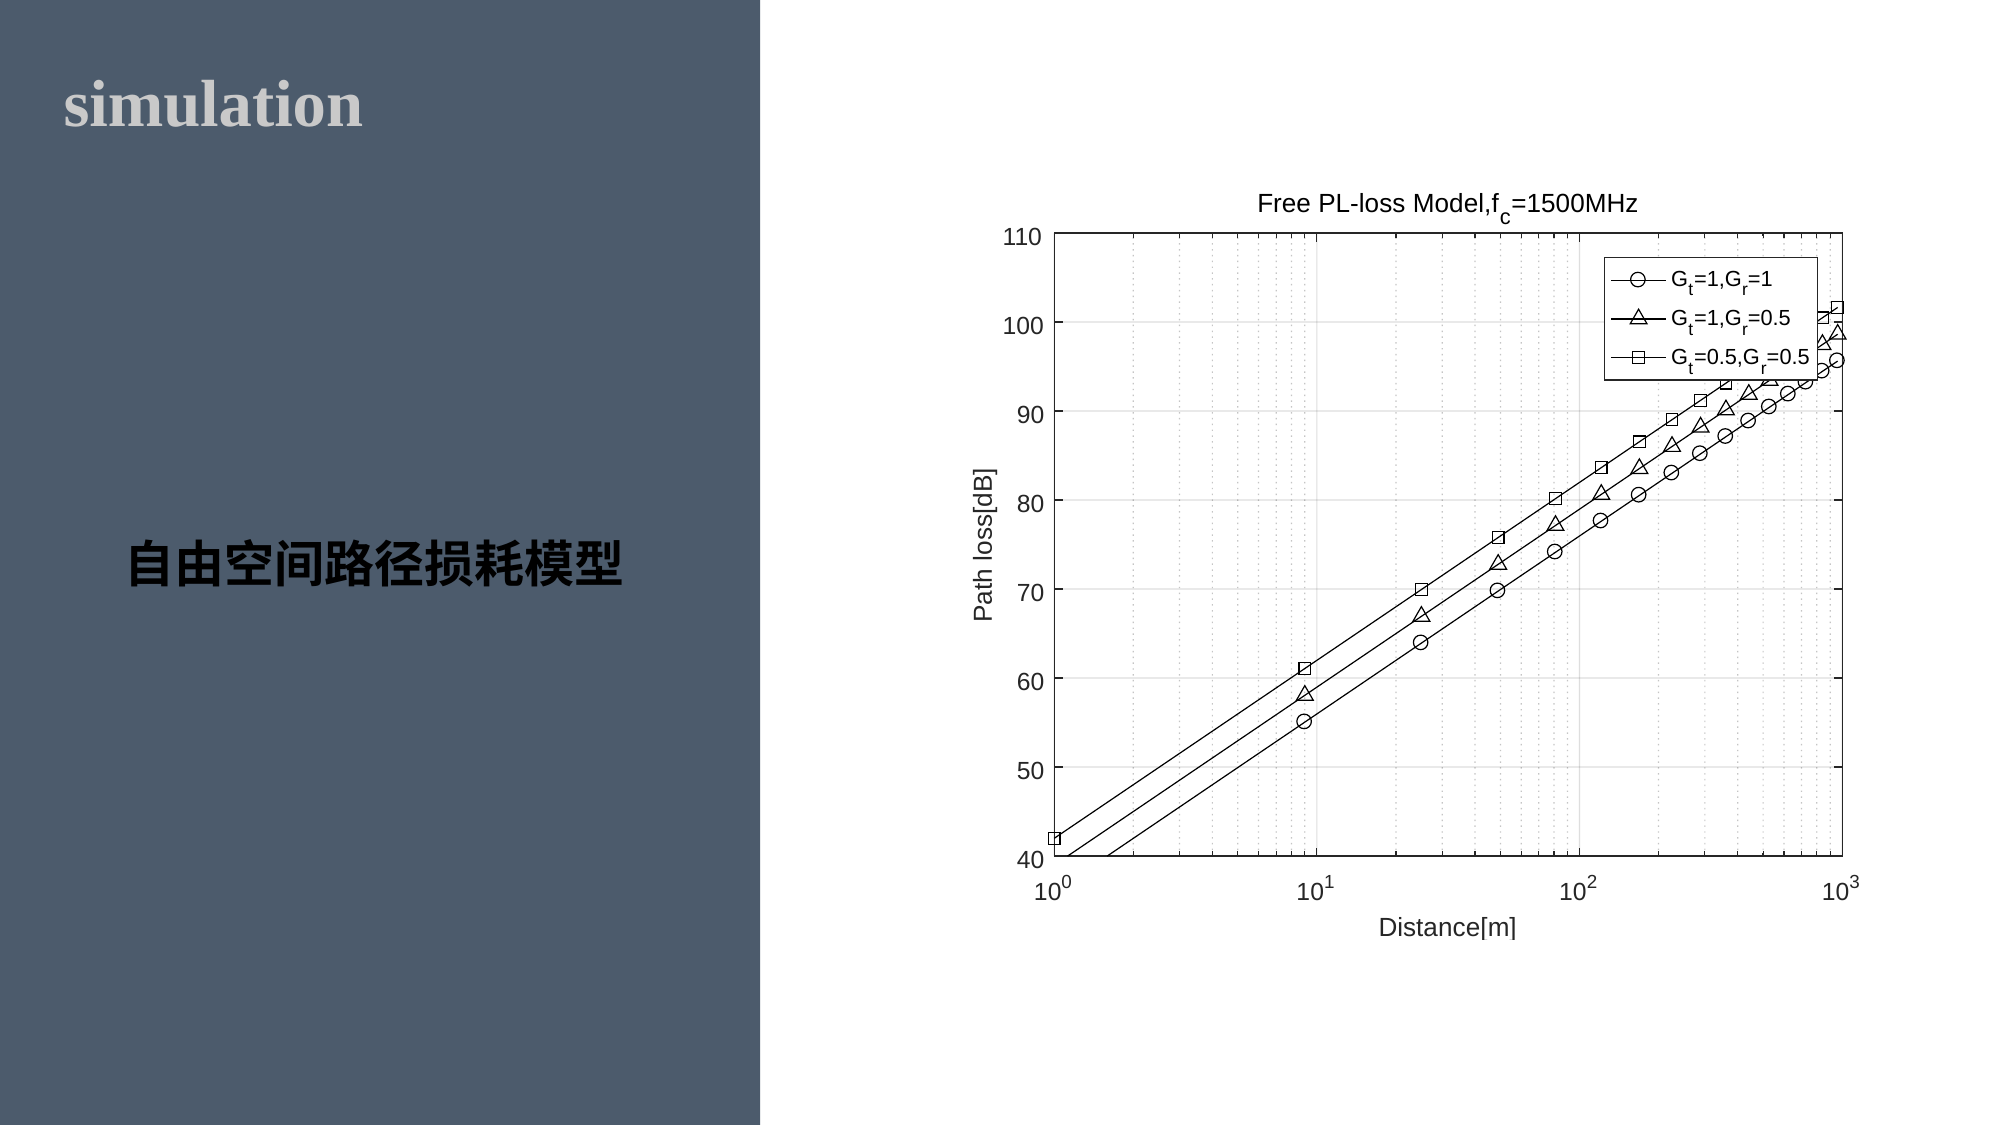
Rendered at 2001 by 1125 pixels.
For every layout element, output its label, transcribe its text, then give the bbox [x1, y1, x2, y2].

text_box [0, 0, 761, 1125]
text_box simulation [48, 52, 404, 148]
text_box 自由空间路径损耗模型 [109, 524, 651, 600]
picture [922, 176, 1937, 940]
